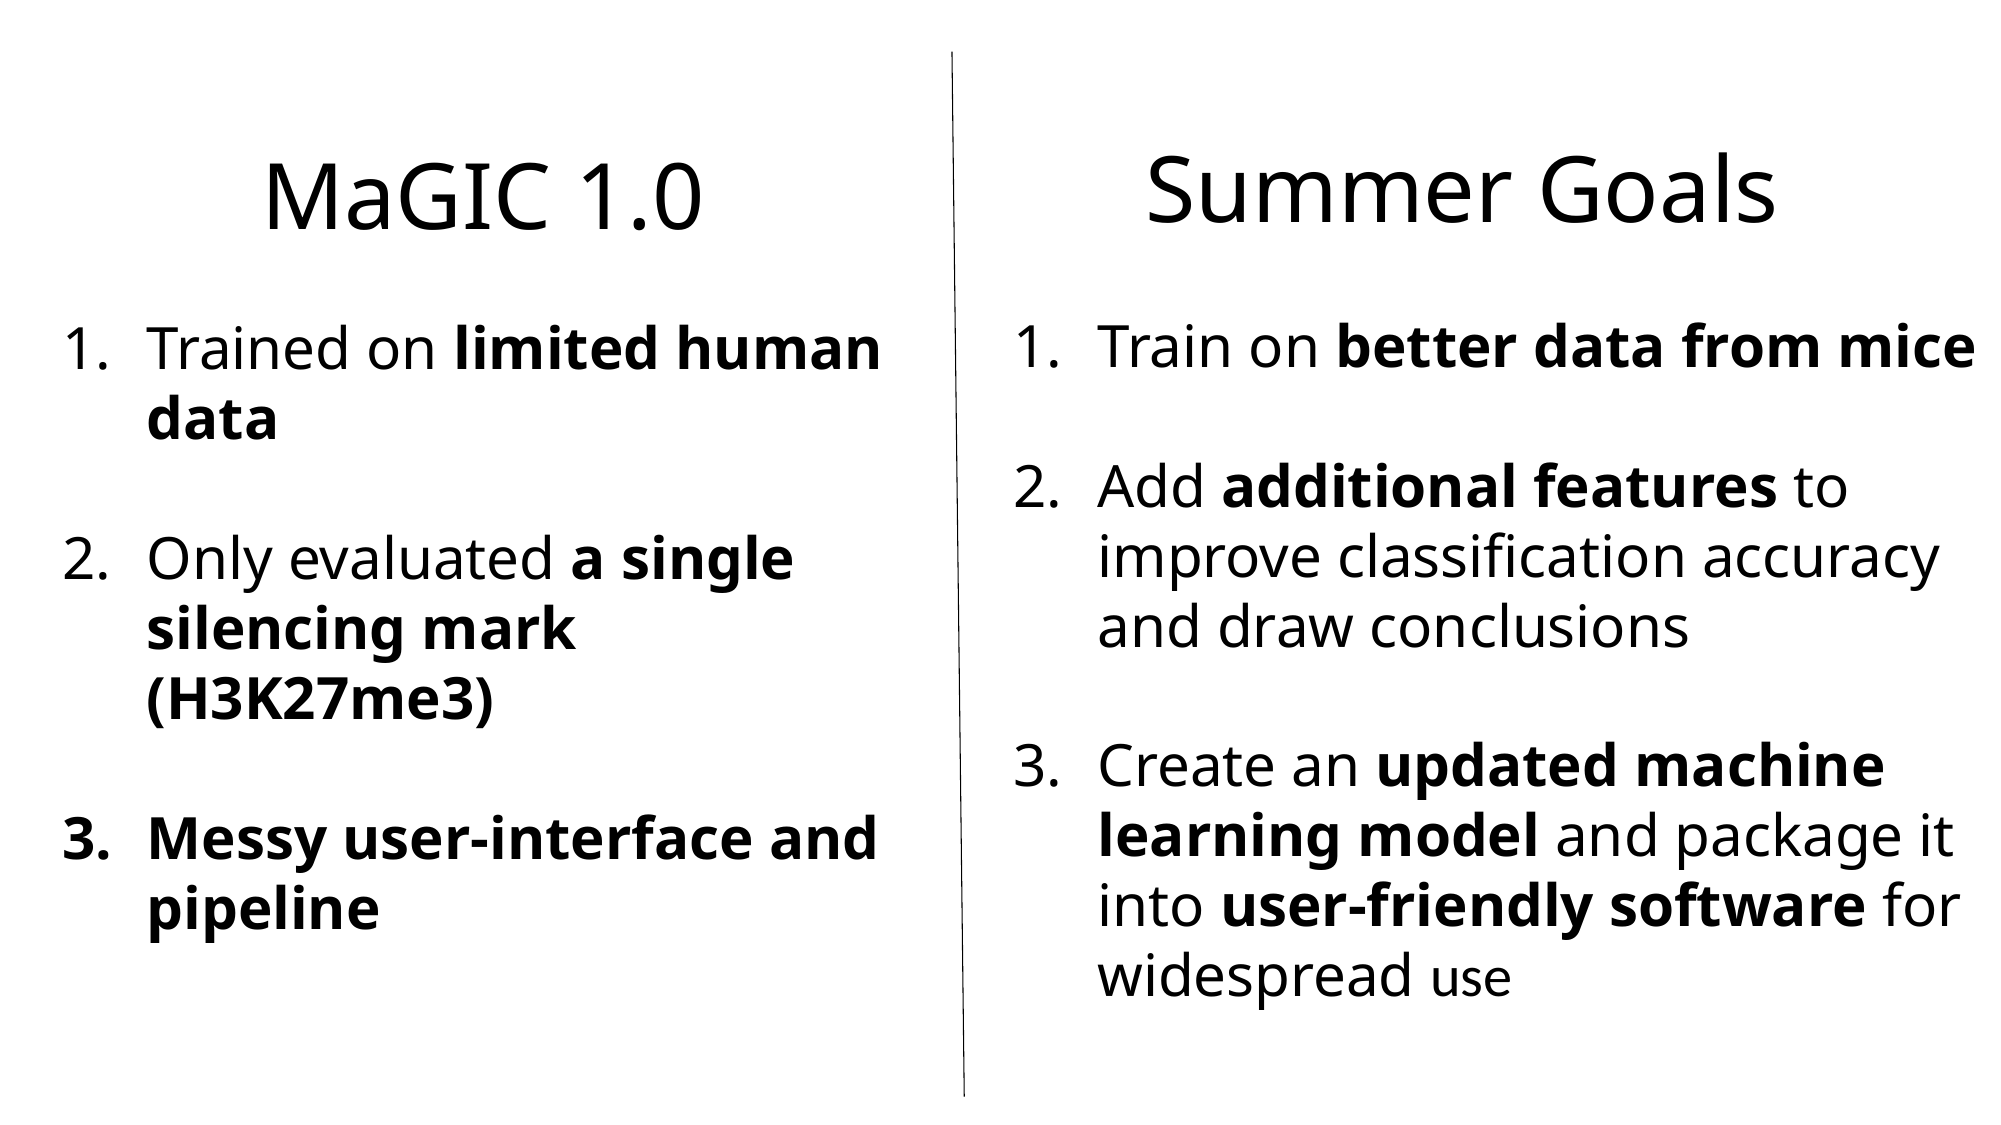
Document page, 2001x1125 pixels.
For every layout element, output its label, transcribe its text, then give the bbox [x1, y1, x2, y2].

text_box MaGIC 1.0 [177, 130, 788, 255]
title Summer Goals [1030, 84, 1894, 301]
text_box Trained on limited human data Only evaluated a single silencing mark (H3K27me3) Messy user-interface and pipeline [47, 304, 919, 1089]
list Train on better data from mice Add additional features to improve classification accuracy and draw conclusions Create an updated machine learning model and package it into user-friendly software for widespread use [998, 301, 2000, 1027]
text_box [951, 51, 965, 1097]
